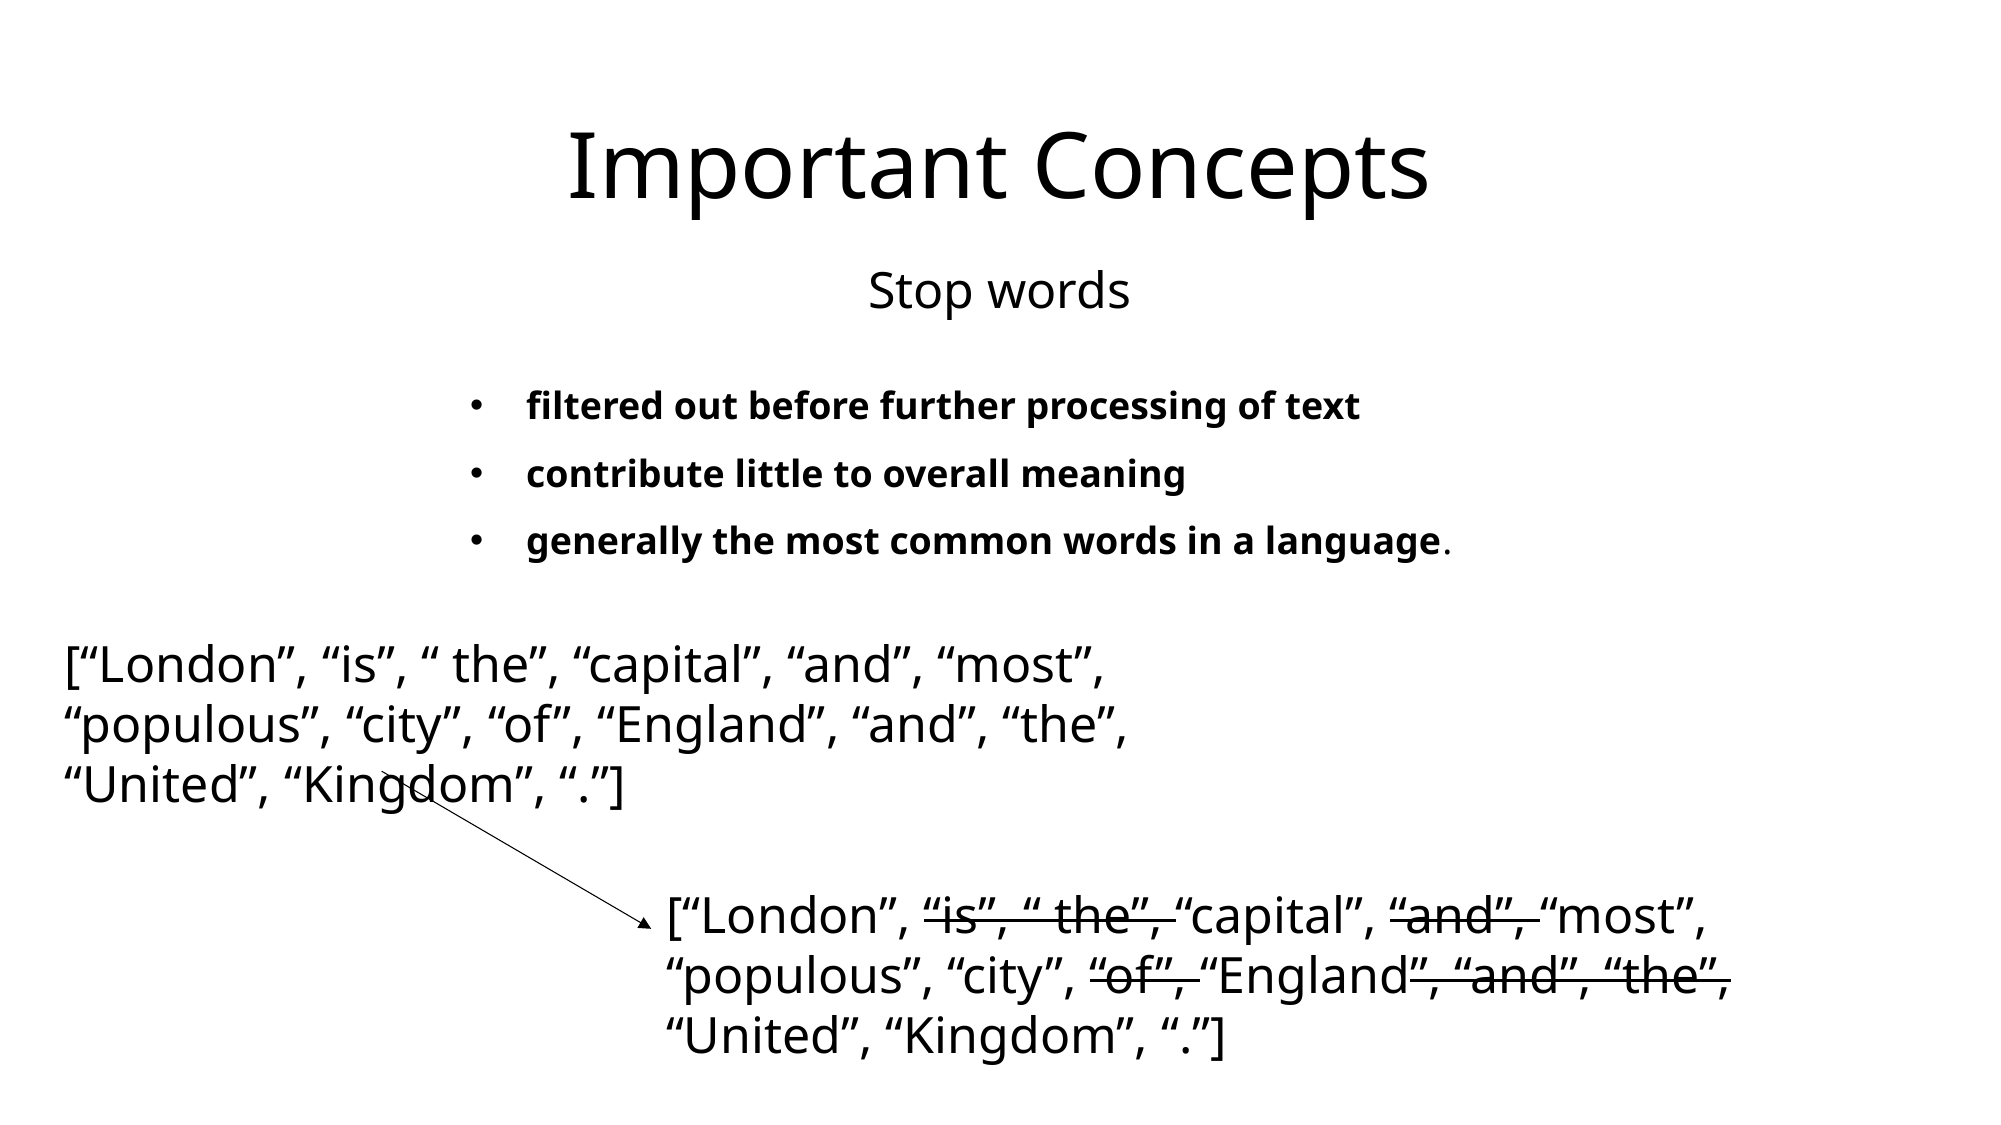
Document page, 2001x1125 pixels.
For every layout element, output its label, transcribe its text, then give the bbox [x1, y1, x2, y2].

text_box [“London”, “is”, “ the”, “capital”, “and”, “most”, “populous”, “city”, “of”, “England”, “and”, “the”, “United”, “Kingdom”, “.”] [49, 625, 1346, 821]
title Important Concepts [137, 59, 1863, 180]
text_box Stop words [137, 180, 1863, 398]
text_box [381, 771, 652, 929]
text_box [“London”, “is”, “ the”, “capital”, “and”, “most”, “populous”, “city”, “of”, “England”, “and”, “the”, “United”, “Kingdom”, “.”] [651, 876, 1948, 1072]
text_box filtered out before further processing of text contribute little to overall meaning generally the most common words in a language. [455, 352, 1545, 570]
